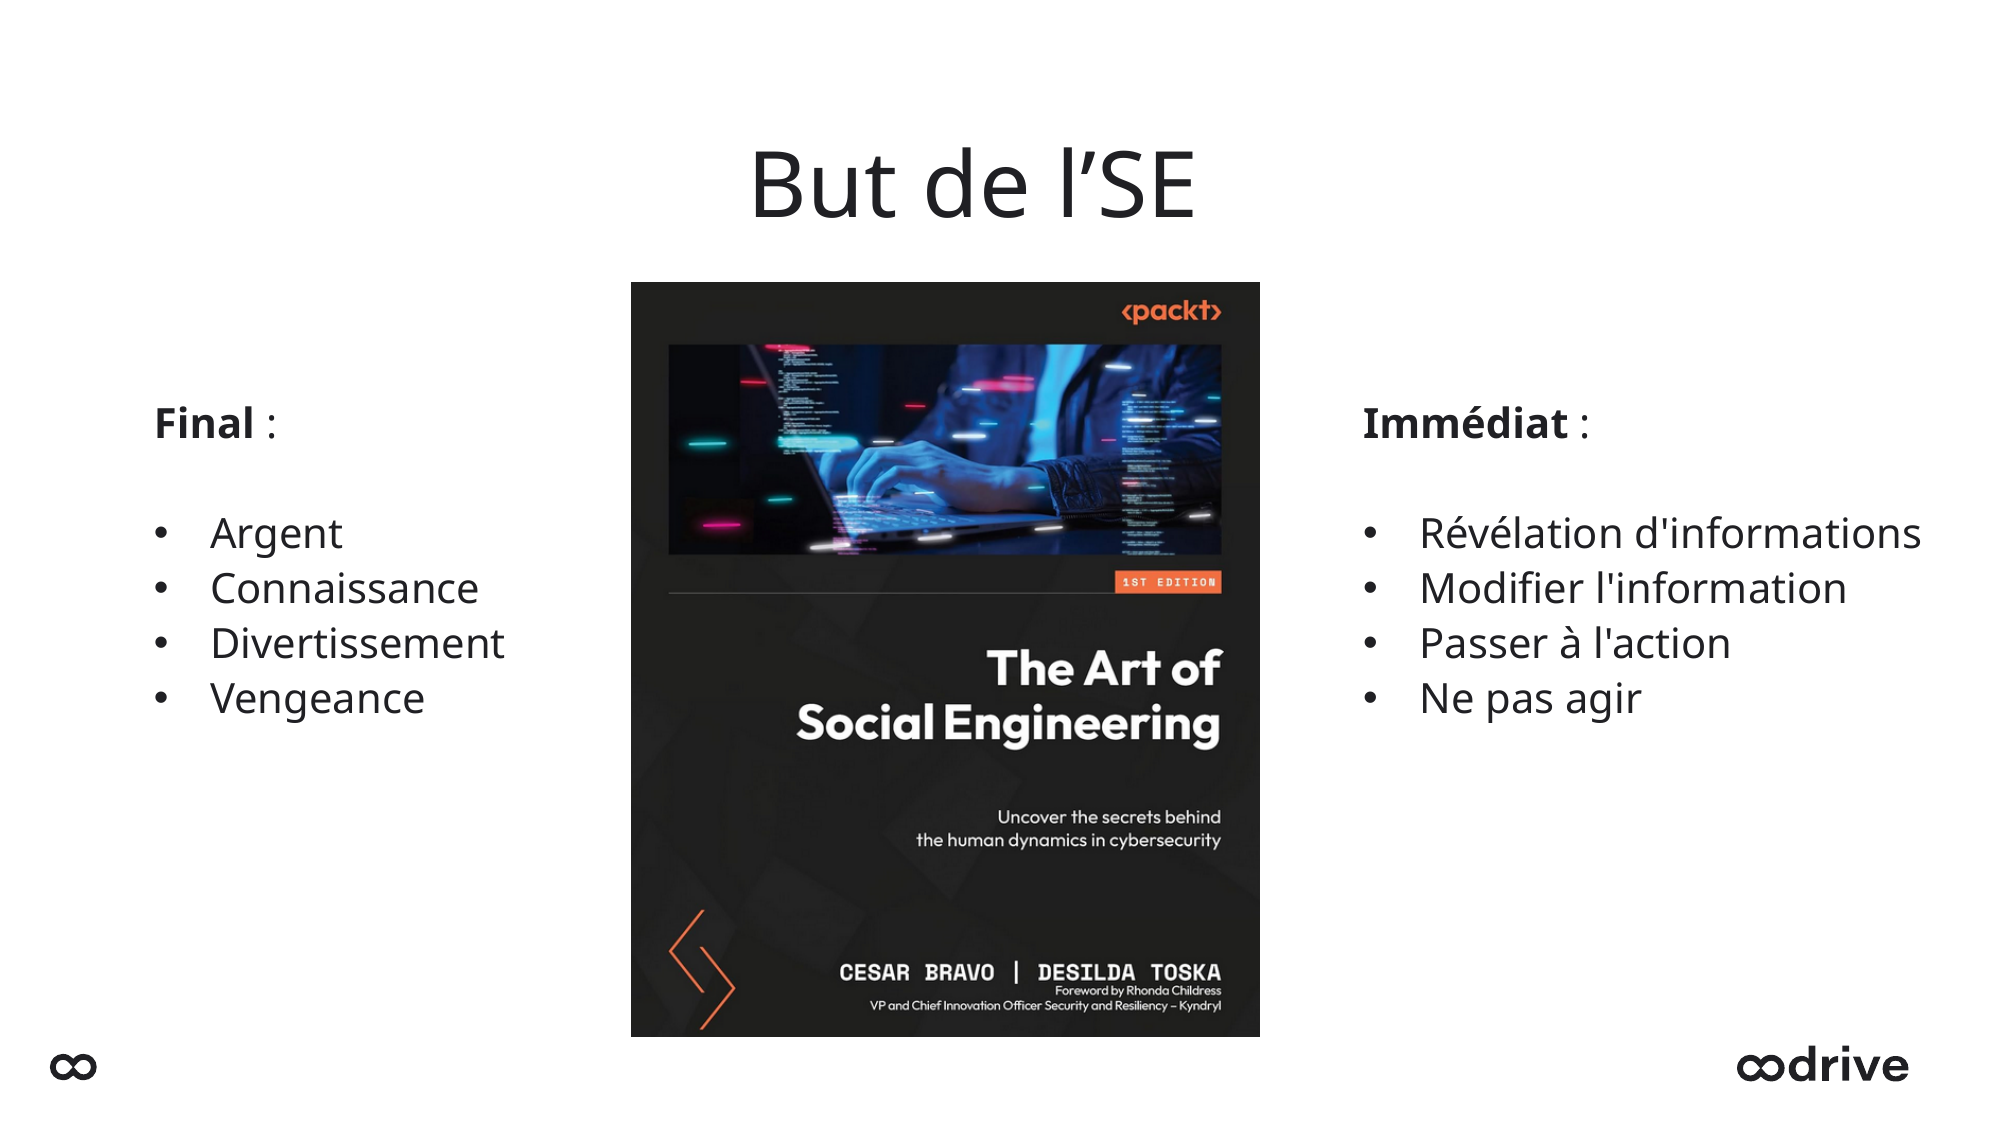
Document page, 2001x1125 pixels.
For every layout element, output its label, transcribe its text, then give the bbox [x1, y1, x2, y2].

text_box Immédiat : Révélation d'informations Modifier l'information Passer à l'action Ne pas agir [1363, 392, 1923, 761]
picture [631, 282, 1260, 1037]
text_box Final : Argent Connaissance Divertissement Vengeance [154, 391, 600, 816]
title But de l’SE [91, 133, 1856, 240]
